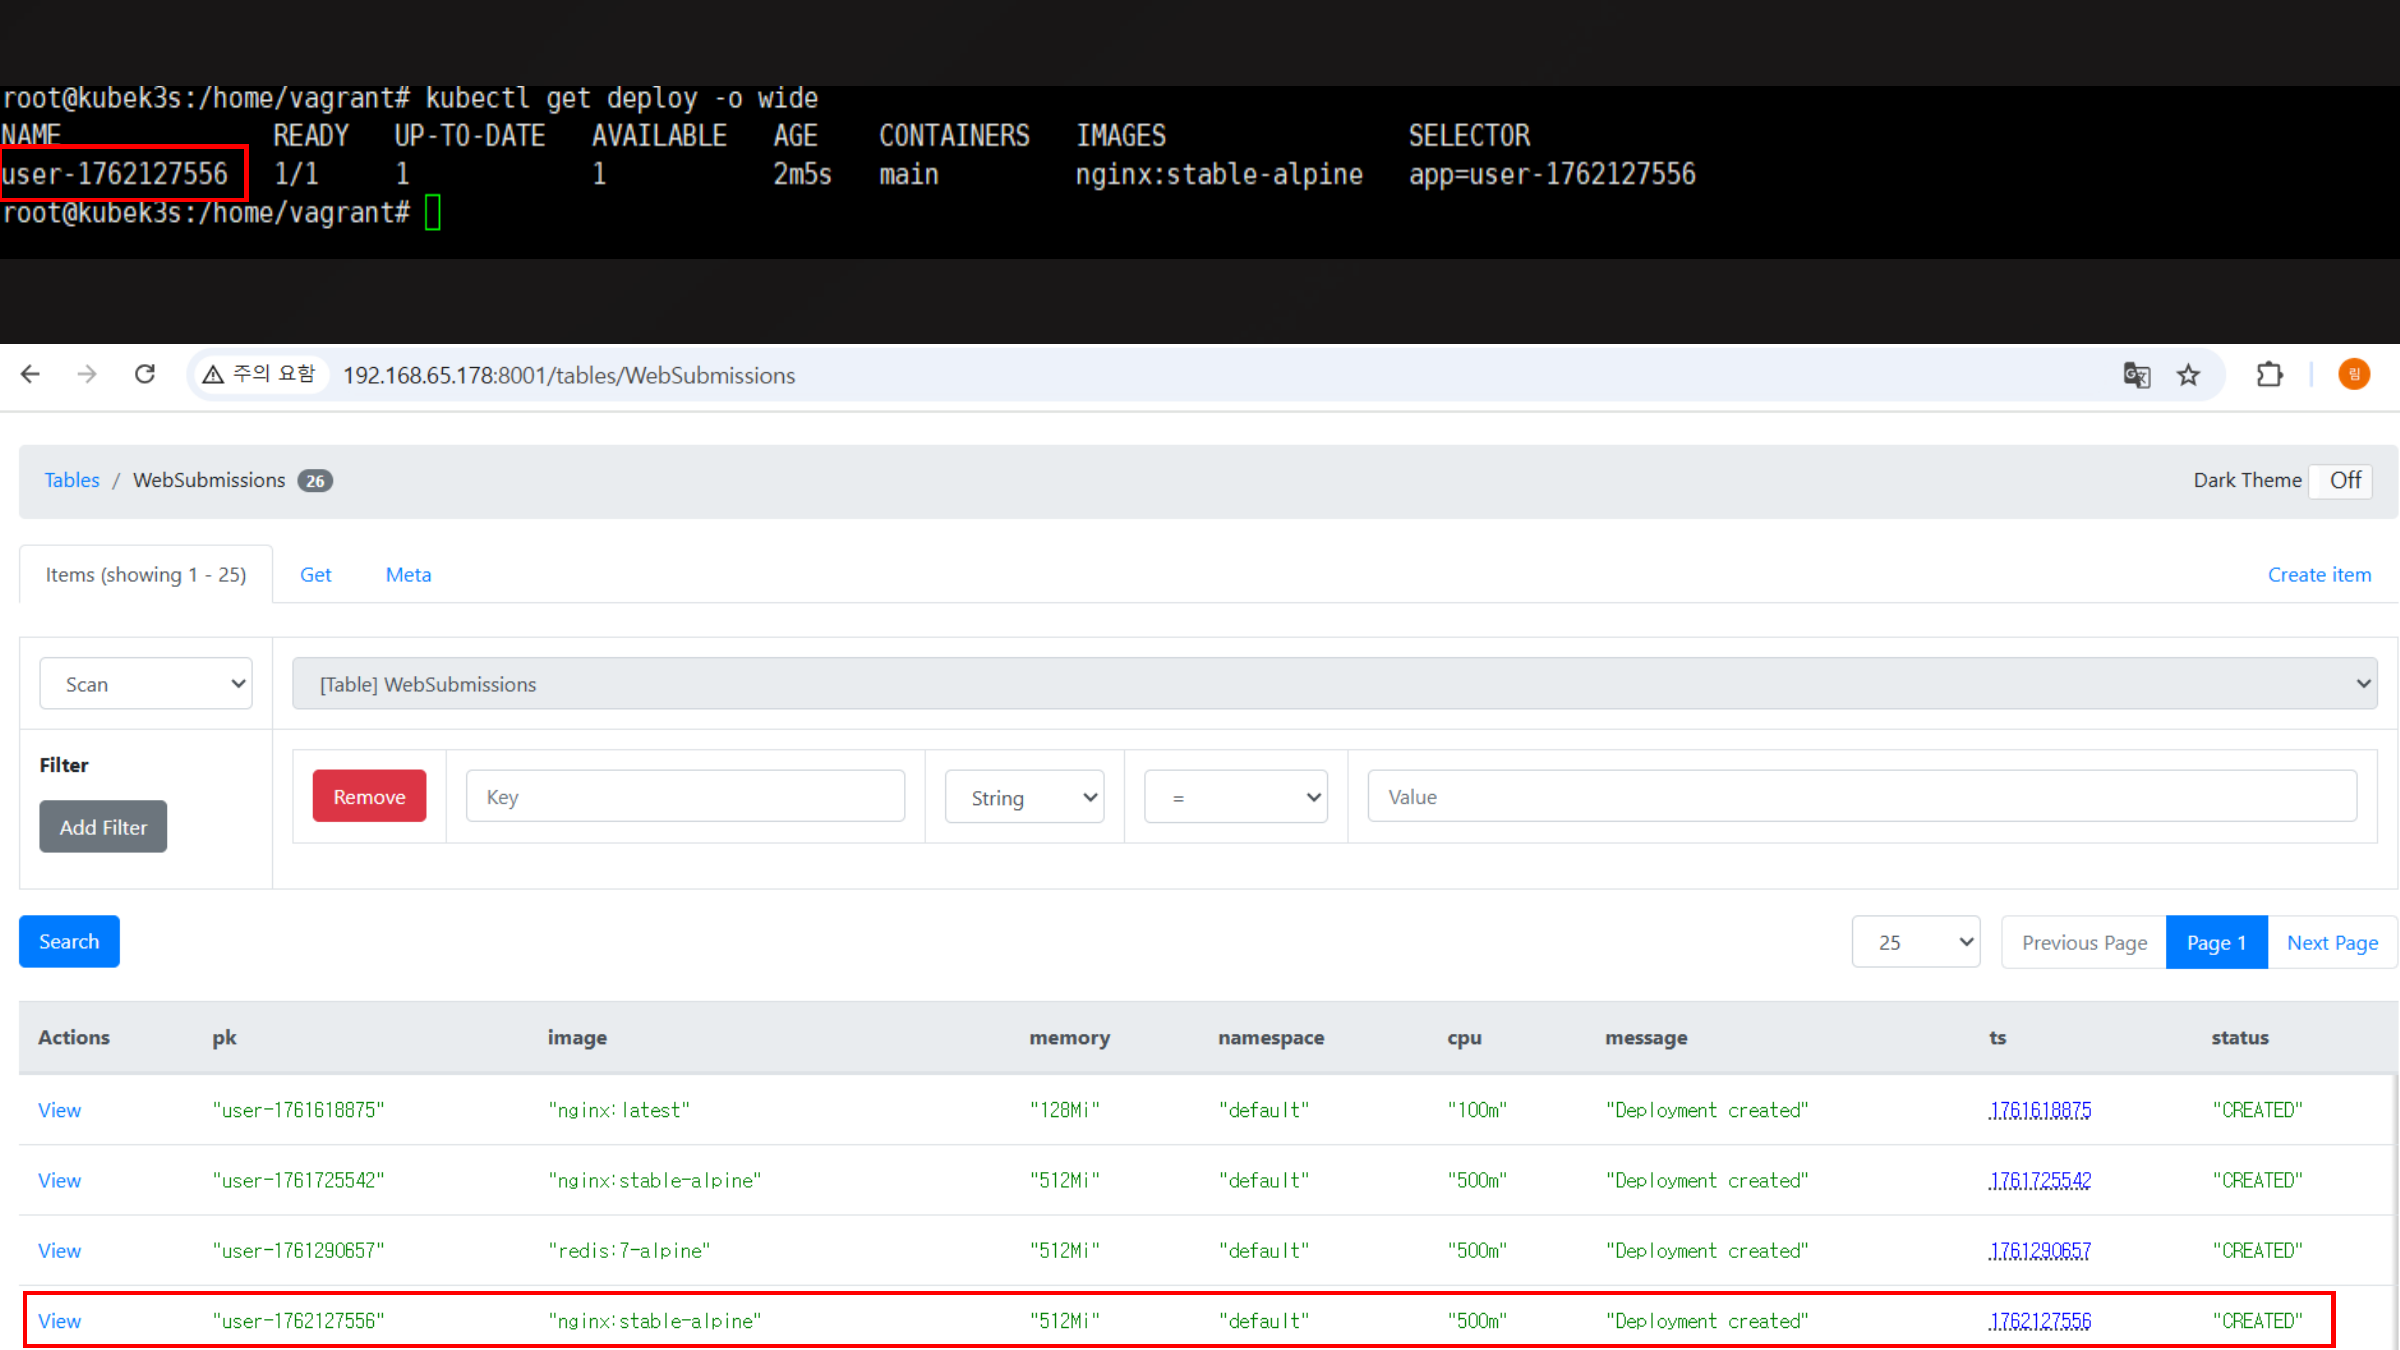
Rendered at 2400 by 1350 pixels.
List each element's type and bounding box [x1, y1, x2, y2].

picture [0, 86, 2400, 259]
picture [0, 344, 2400, 1350]
